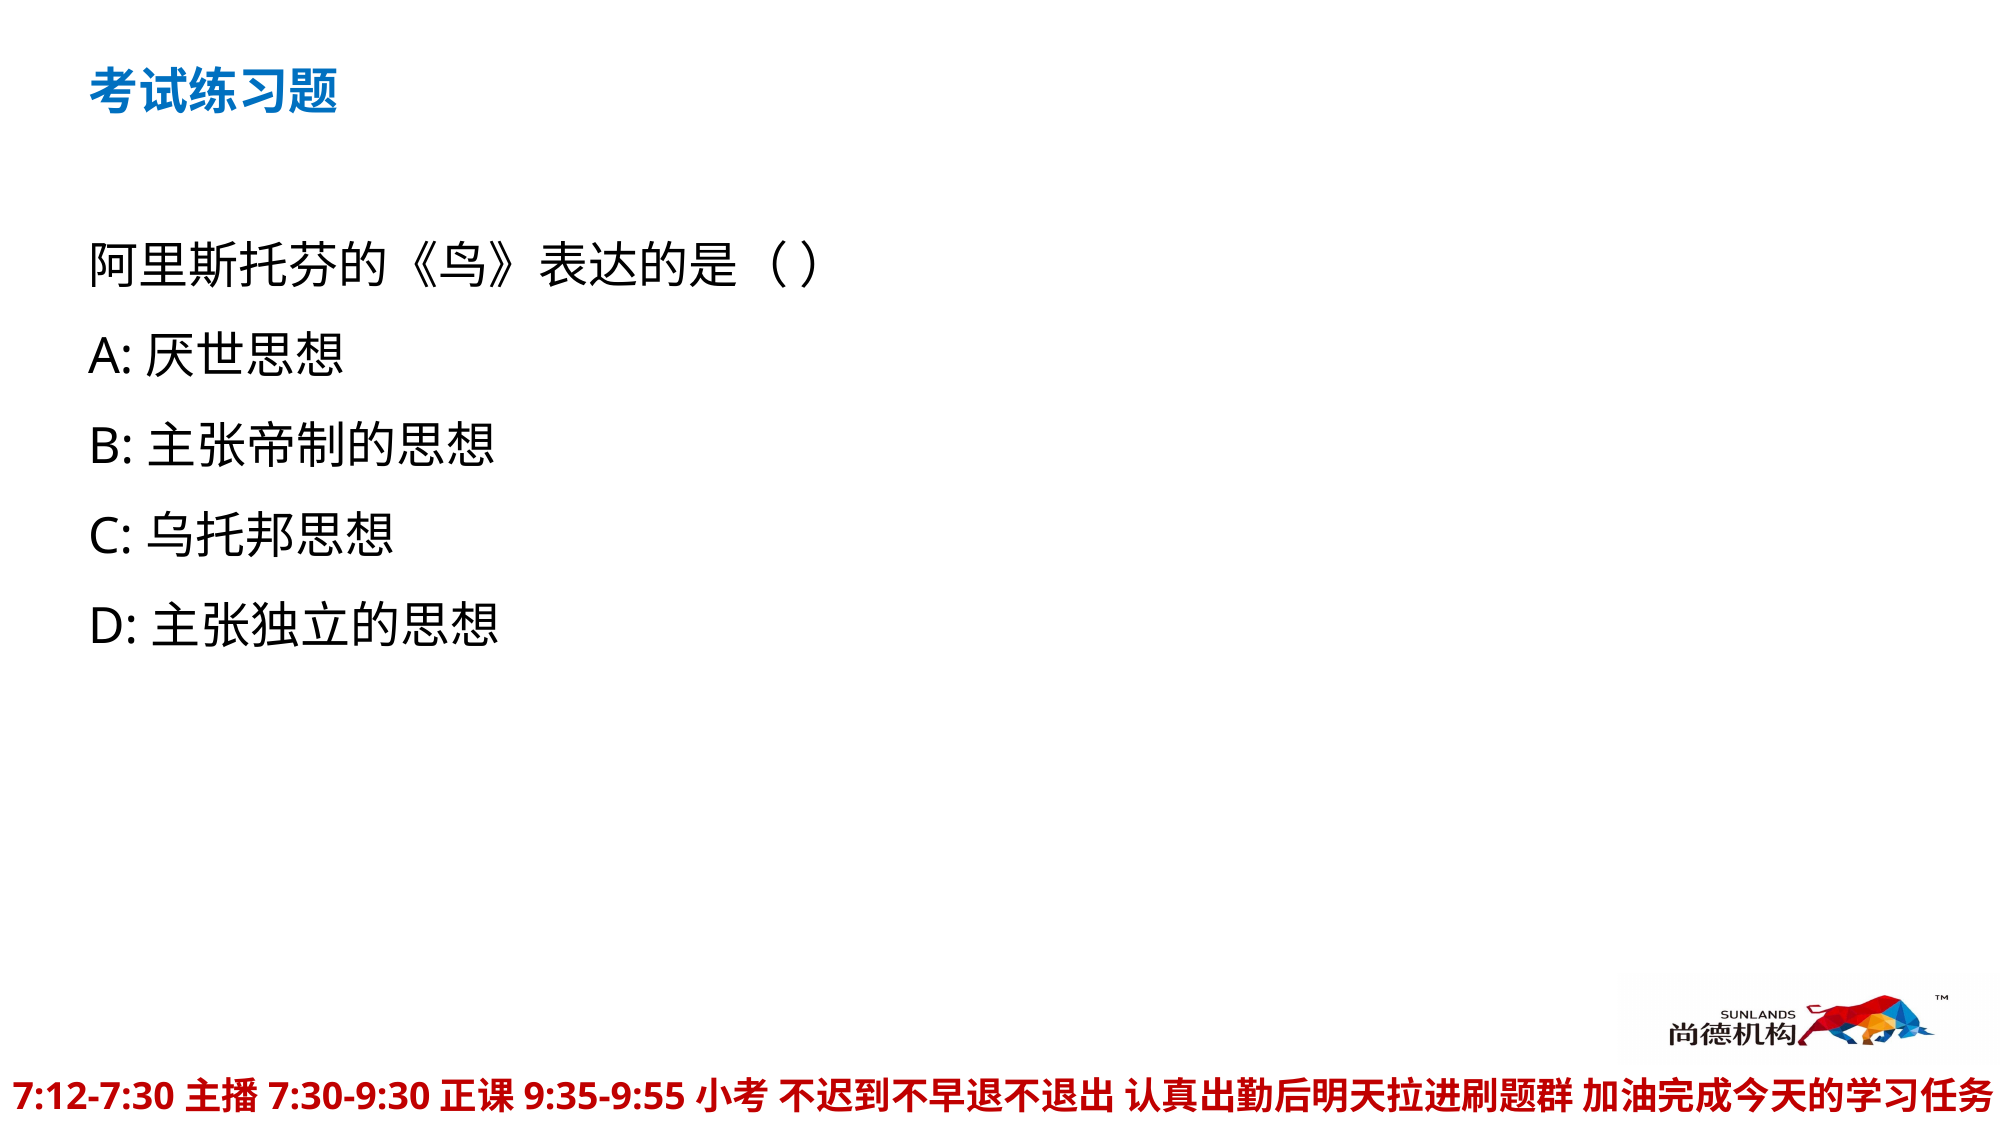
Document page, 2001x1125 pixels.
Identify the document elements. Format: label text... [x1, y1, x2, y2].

picture [1617, 973, 2001, 1065]
text_box 阿里斯托芬的《鸟》表达的是（ ） A:厌世思想 B:主张帝制的思想 C:乌托邦思想 D:主张独立的思想 [73, 196, 1787, 662]
text_box 考试练习题 [73, 51, 354, 127]
